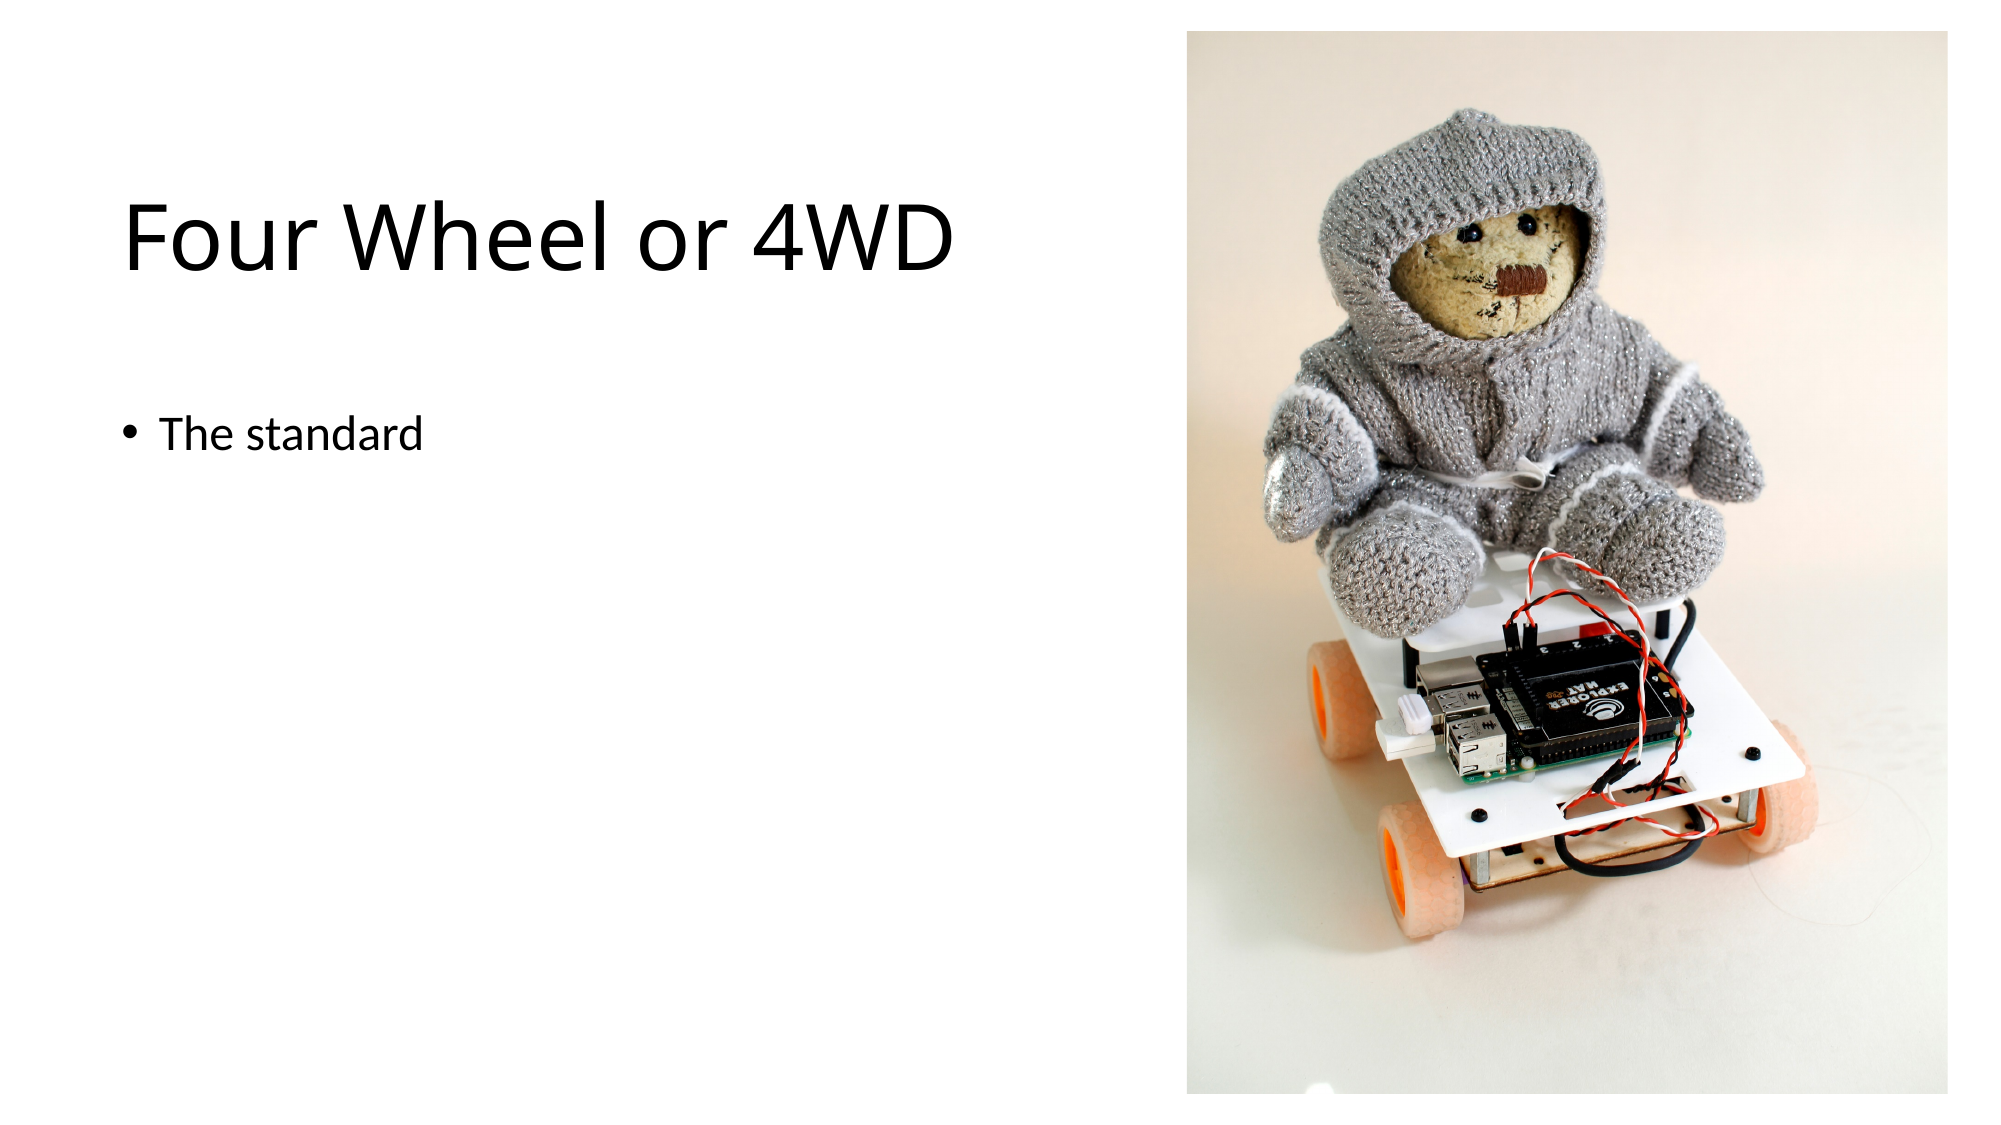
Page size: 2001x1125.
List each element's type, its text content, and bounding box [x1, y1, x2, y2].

title Four Wheel or 4WD [106, 103, 1186, 379]
picture [1186, 31, 1948, 1094]
list The standard [106, 399, 1186, 1021]
